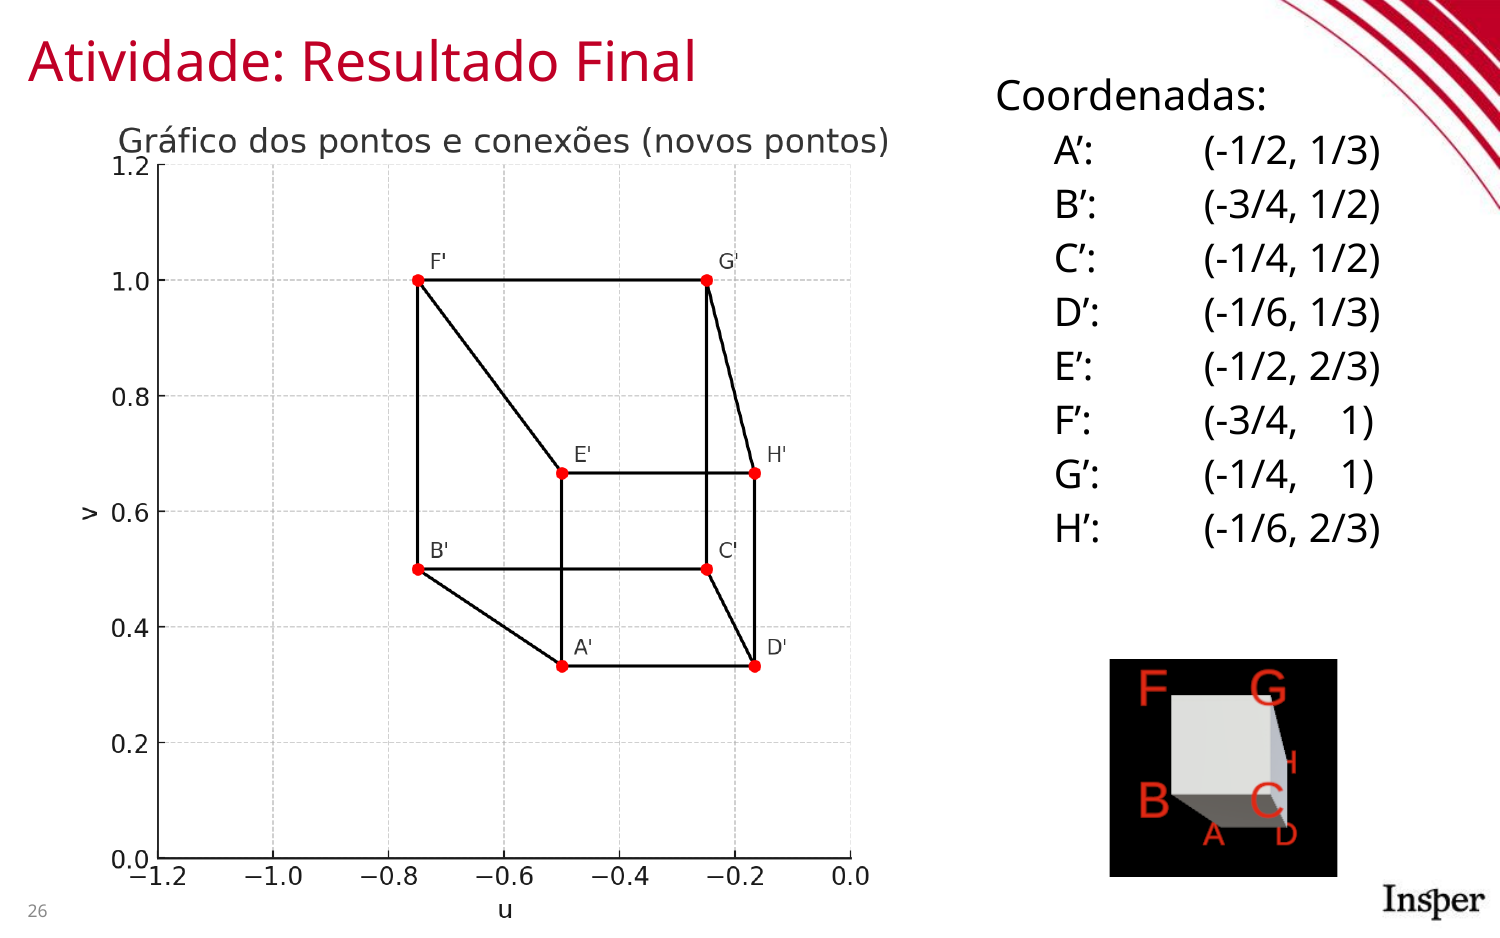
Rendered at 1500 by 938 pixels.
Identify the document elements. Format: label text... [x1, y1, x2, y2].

title Atividade: Resultado Final [13, 18, 1397, 104]
picture [62, 0, 1500, 938]
slide_number 26 [0, 887, 57, 938]
text_box Coordenadas: A’: (-1/2, 1/3) B’: (-3/4, 1/2) C’: (-1/4, 1/2) D’: (-1/6, 1/3) E’: (-1/2, 2/3) F’: (-3/4, 1) G’: (-1/4, 1) H’: (-1/6, 2/3) [980, 60, 1408, 694]
